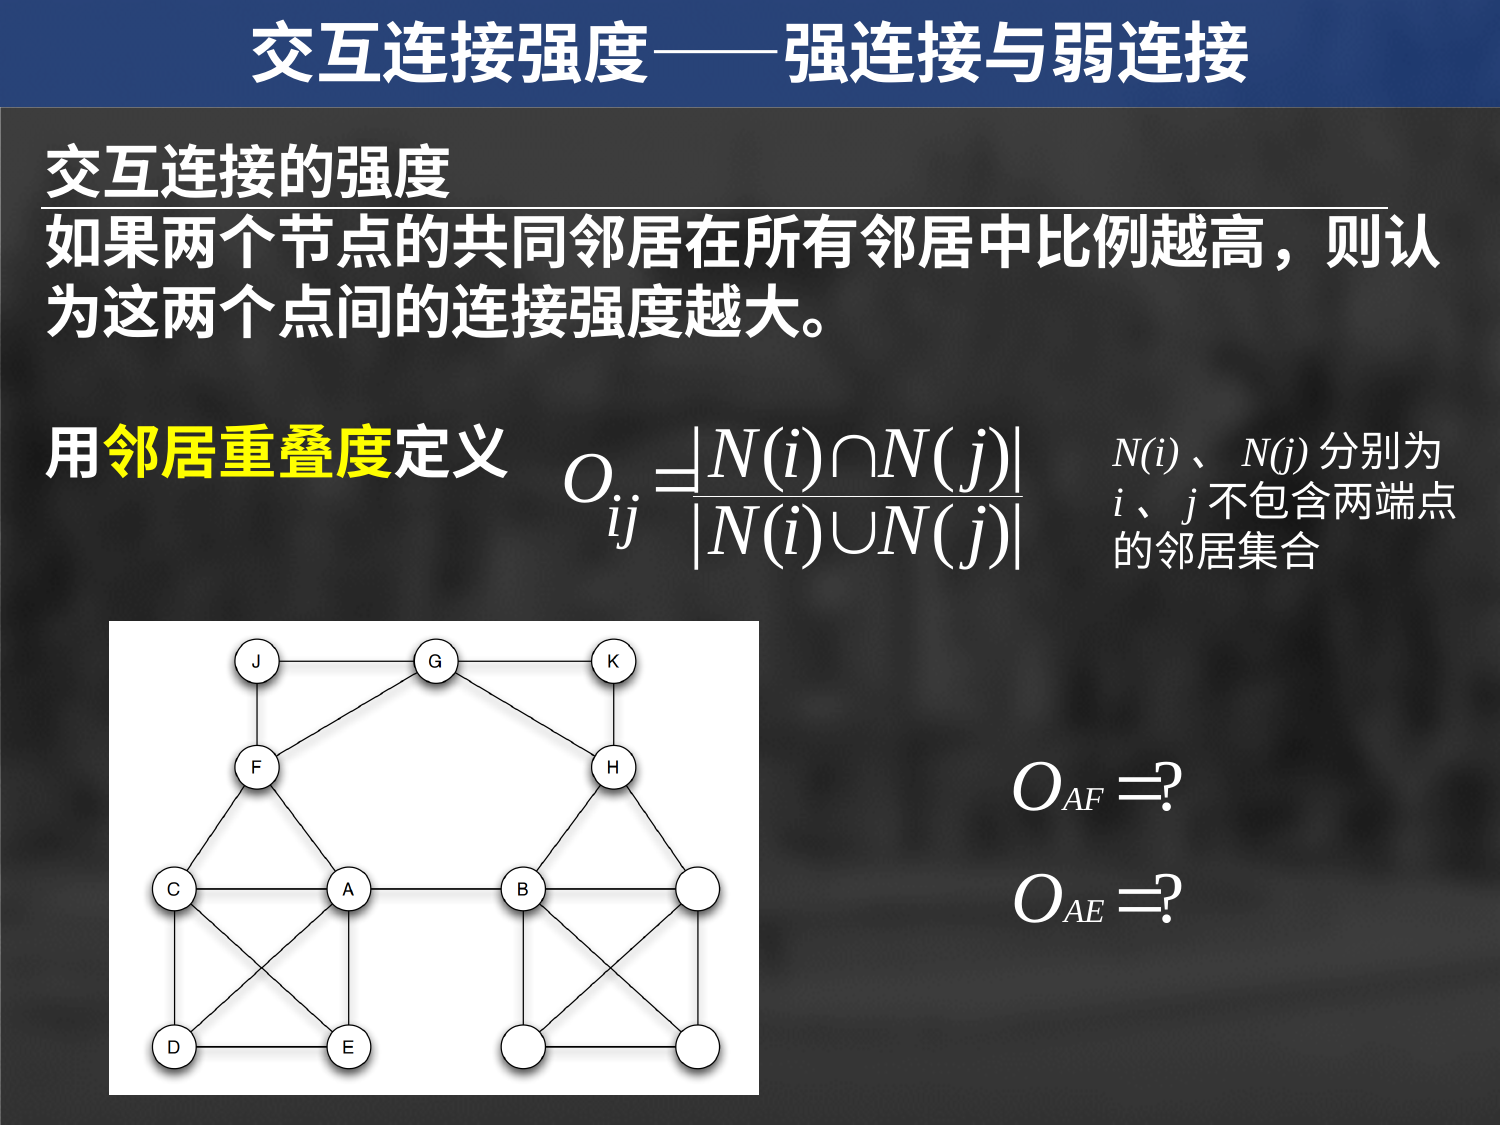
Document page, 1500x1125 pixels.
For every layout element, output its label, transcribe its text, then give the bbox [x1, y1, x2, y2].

text_box 交互连接强度——强连接与弱连接 [0, 0, 1500, 105]
text_box 交互连接的强度 如果两个节点的共同邻居在所有邻居中比例越高，则认为这两个点间的连接强度越大。 用邻居重叠度定义 [29, 127, 1459, 493]
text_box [560, 416, 1028, 576]
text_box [1009, 754, 1188, 818]
text_box [0, 105, 1500, 1125]
picture [108, 621, 760, 1095]
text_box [1010, 865, 1187, 929]
text_box N(i)、N(j)分别为i、j不包含两端点的邻居集合 [1097, 417, 1495, 633]
